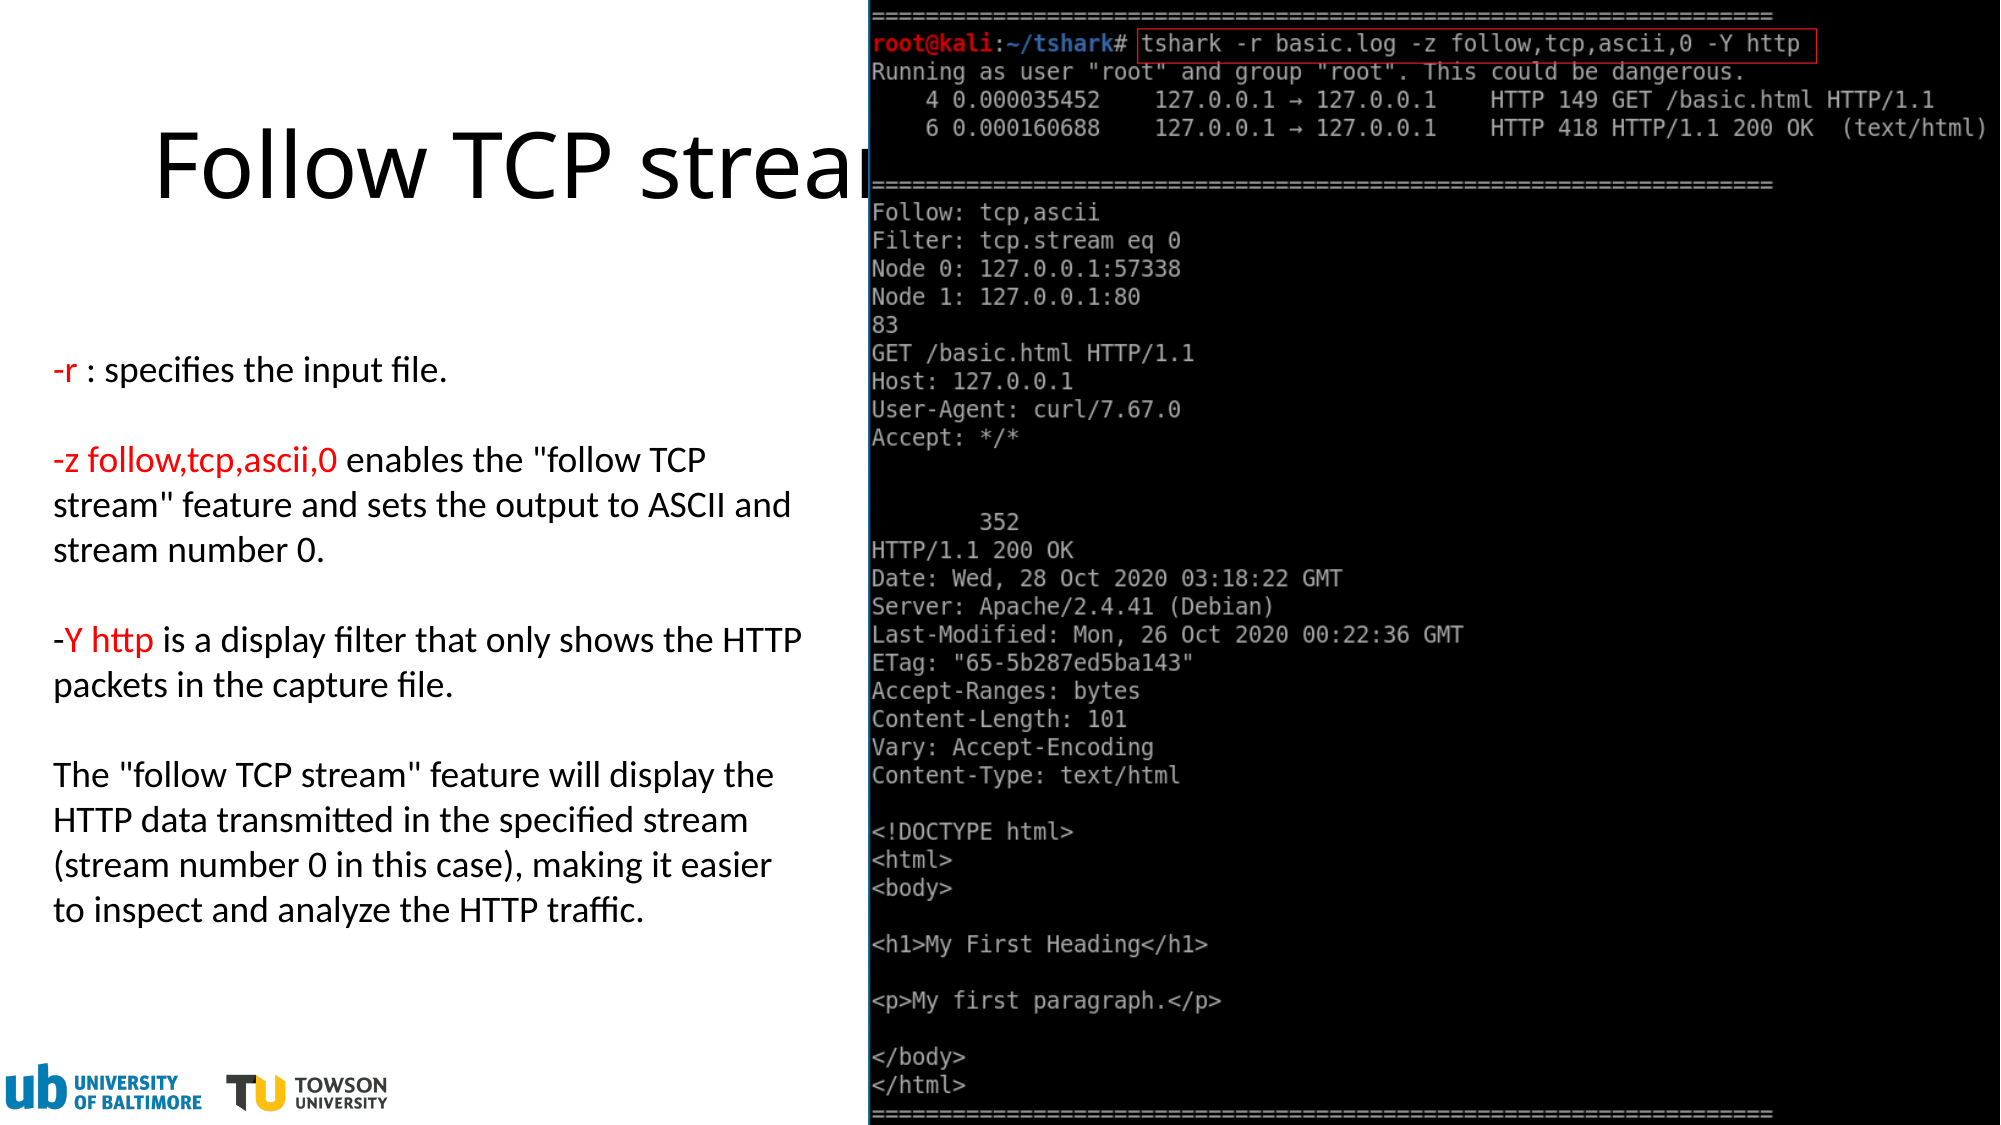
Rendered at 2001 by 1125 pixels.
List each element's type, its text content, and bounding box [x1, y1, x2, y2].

title Follow TCP stream [137, 59, 868, 278]
picture [868, 0, 2000, 1125]
picture [0, 1031, 407, 1125]
text_box -r : specifies the input file. -z follow,tcp,ascii,0 enables the "follow TCP stream" feature and sets the output to ASCII and stream number 0. -Y http is a display filter that only shows the HTTP packets in the capture file. The "follow TCP stream" feature will display the HTTP data transmitted in the specified stream (stream number 0 in this case), making it easier to inspect and analyze the HTTP traffic. [38, 337, 827, 937]
